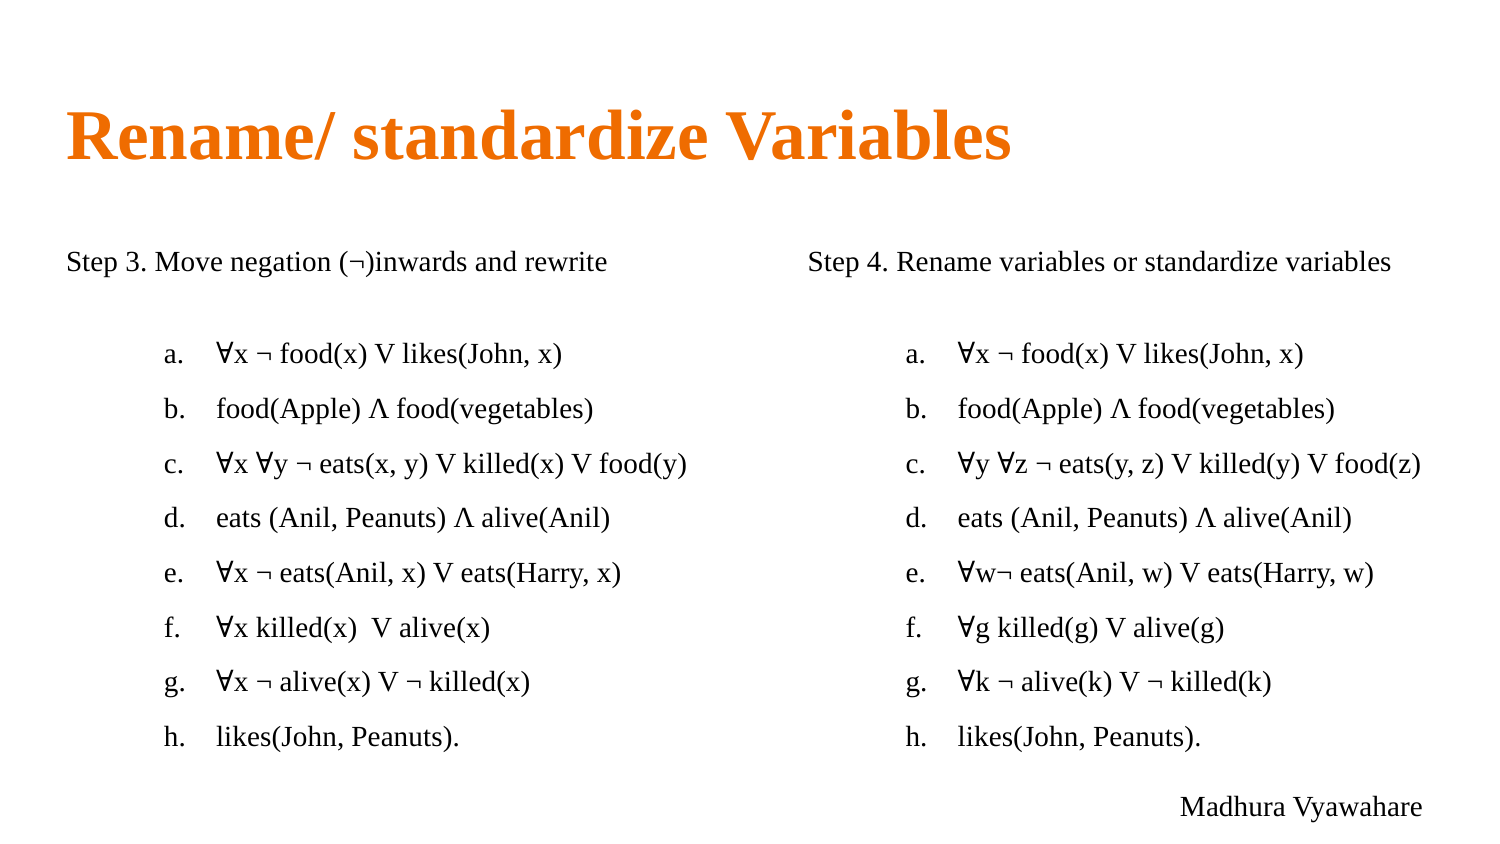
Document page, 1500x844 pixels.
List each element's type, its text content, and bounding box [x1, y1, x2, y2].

list Step 4. Rename variables or standardize variables ∀x ¬ food(x) V likes(John, x) food(Apple) Λ food(vegetables) ∀y ∀z ¬ eats(y, z) V killed(y) V food(z) eats (Anil, Peanuts) Λ alive(Anil) ∀w¬ eats(Anil, w) V eats(Harry, w) ∀g killed(g) V alive(g) ∀k ¬ alive(k) V ¬ killed(k) likes(John, Peanuts). [792, 207, 1449, 825]
title Rename/ standardize Variables [51, 72, 1449, 189]
list Step 3. Move negation (¬)inwards and rewrite ∀x ¬ food(x) V likes(John, x) food(Apple) Λ food(vegetables) ∀x ∀y ¬ eats(x, y) V killed(x) V food(y) eats (Anil, Peanuts) Λ alive(Anil) ∀x ¬ eats(Anil, x) V eats(Harry, x) ∀x killed(x) V alive(x) ∀x ¬ alive(x) V ¬ killed(x) likes(John, Peanuts). [51, 207, 750, 825]
